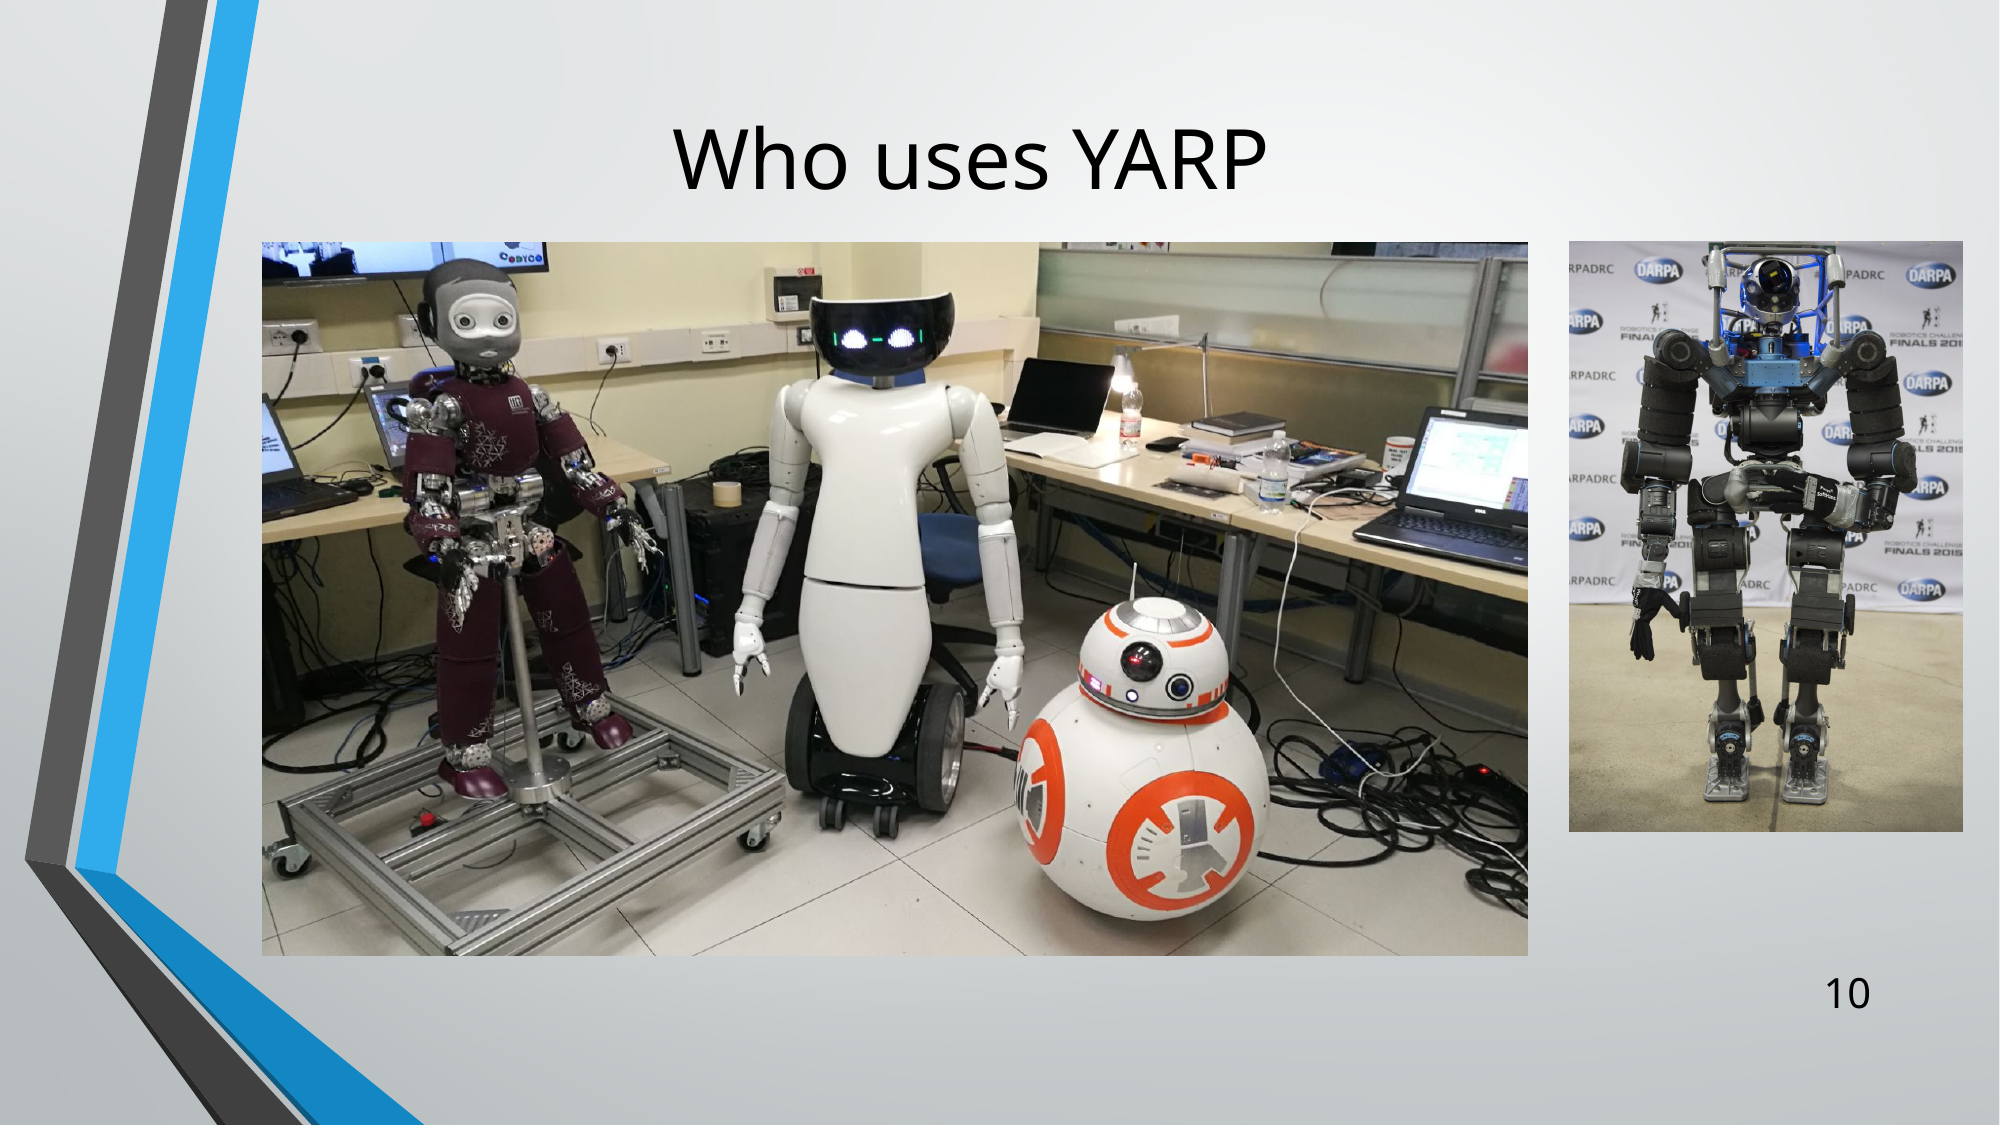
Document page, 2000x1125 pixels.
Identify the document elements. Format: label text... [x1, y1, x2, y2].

picture [261, 242, 1528, 956]
slide_number 10 [1796, 965, 1887, 1025]
picture [1569, 240, 1963, 832]
title Who uses YARP [149, 12, 1793, 300]
